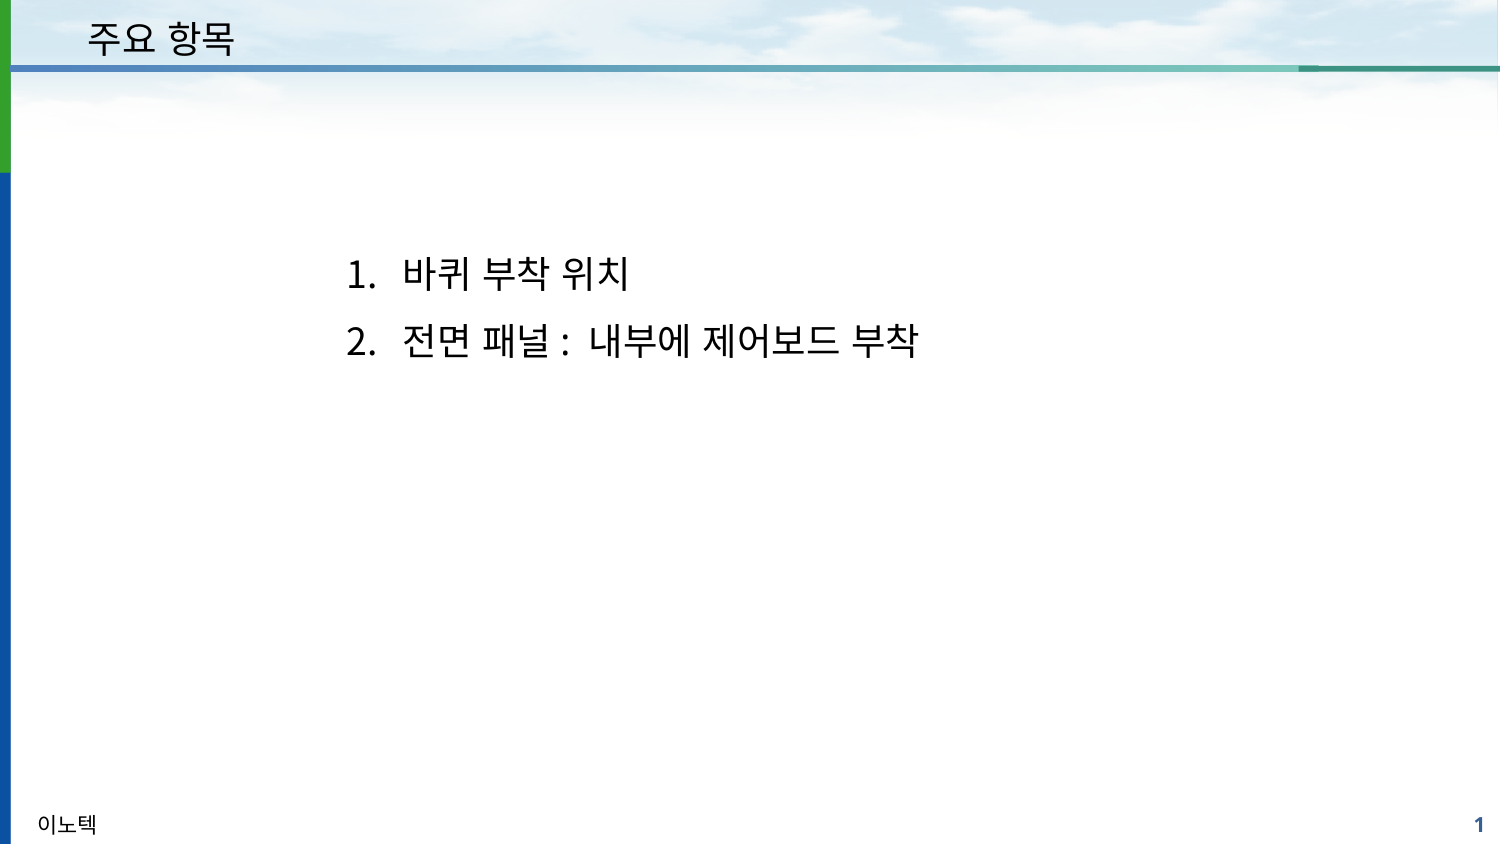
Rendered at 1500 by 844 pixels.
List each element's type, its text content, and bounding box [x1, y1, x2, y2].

text_box 주요 항목 [72, 8, 252, 69]
text_box 바퀴 부착 위치 전면 패널: 내부에 제어보드 부착 [331, 220, 936, 371]
picture [0, 0, 1500, 844]
